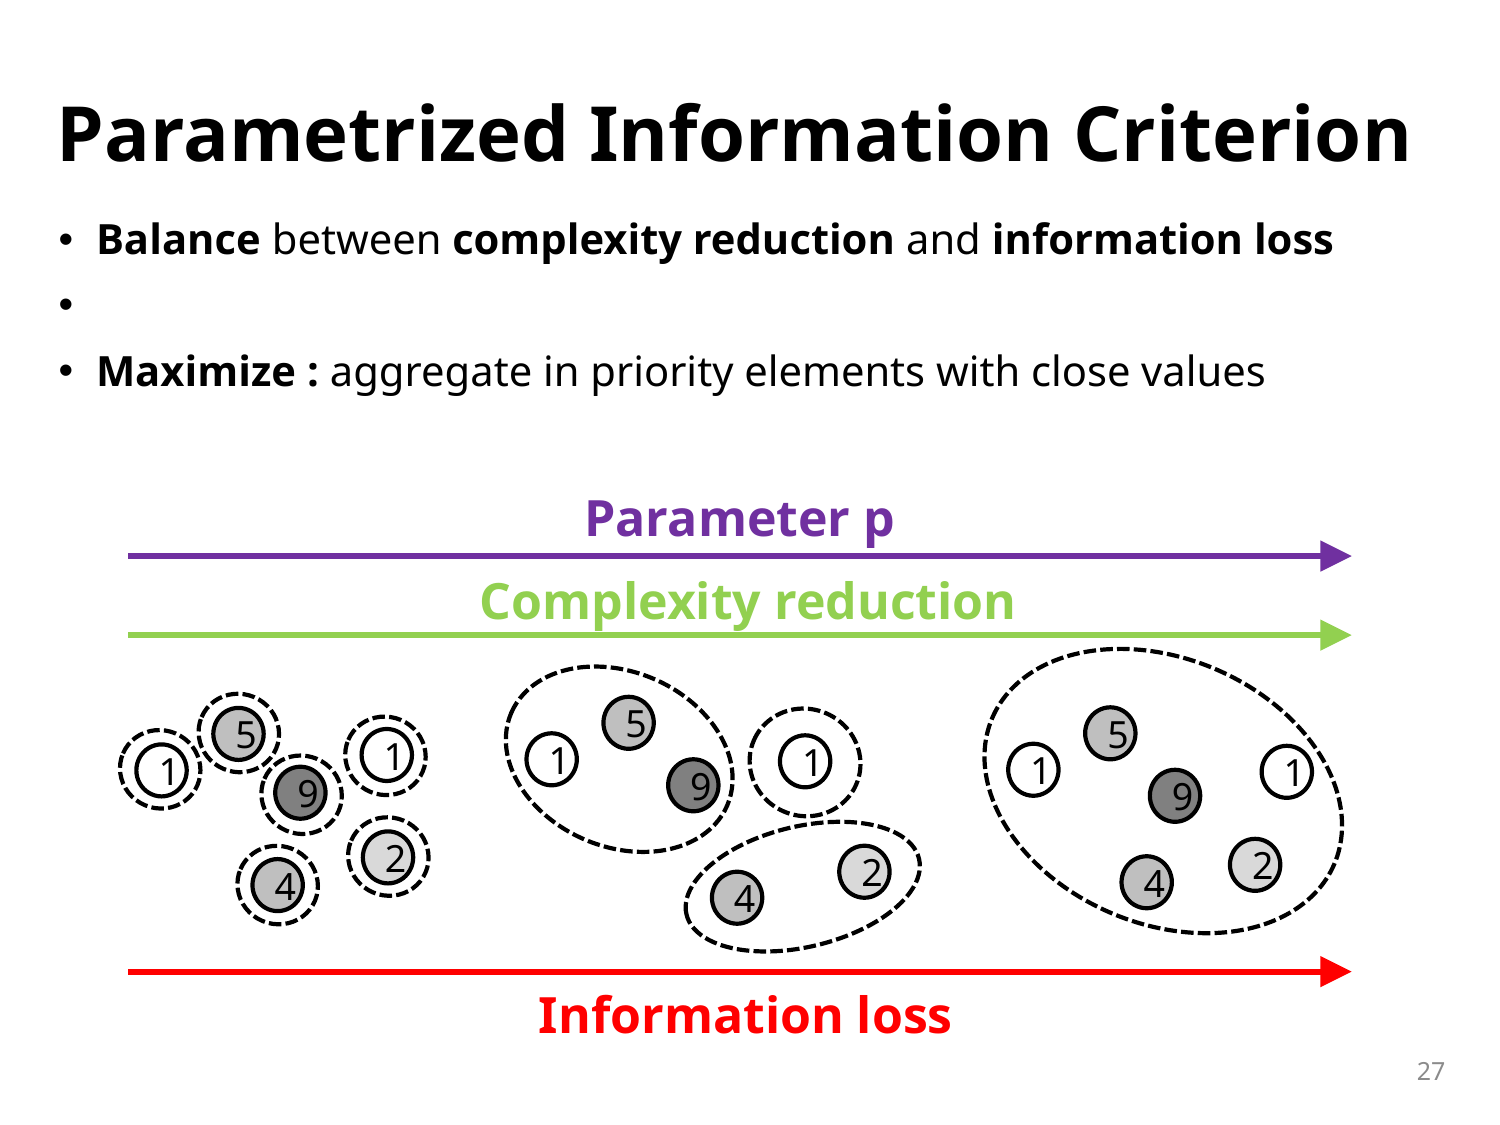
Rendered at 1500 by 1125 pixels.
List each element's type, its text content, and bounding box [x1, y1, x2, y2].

slide_number 27 [1059, 1042, 1461, 1103]
title Parametrized Information Criterion [41, 59, 1461, 215]
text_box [119, 479, 1352, 1043]
